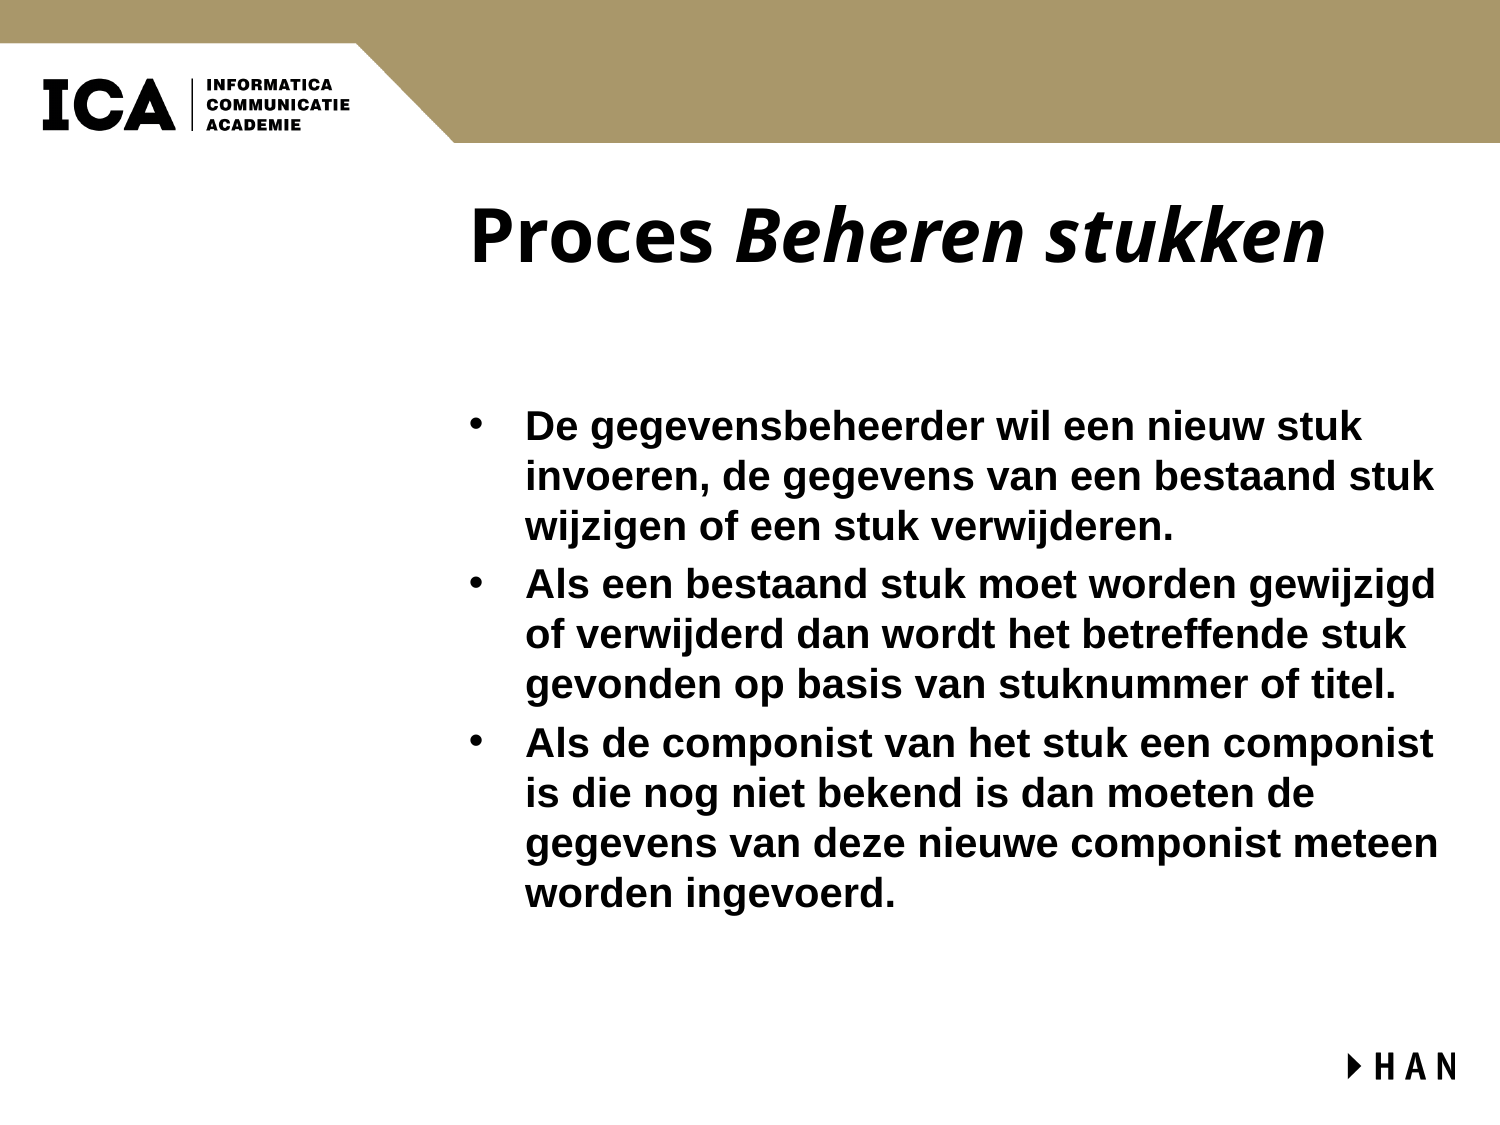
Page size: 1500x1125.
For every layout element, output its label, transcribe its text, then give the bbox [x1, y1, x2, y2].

title Proces Beheren stukken [453, 179, 1455, 287]
list De gegevensbeheerder wil een nieuw stuk invoeren, de gegevens van een bestaand stuk wijzigen of een stuk verwijderen. Als een bestaand stuk moet worden gewijzigd of verwijderd dan wordt het betreffende stuk gevonden op basis van stuknummer of titel. Als de componist van het stuk een componist is die nog niet bekend is dan moeten de gegevens van deze nieuwe componist meteen worden ingevoerd. [453, 391, 1455, 1040]
